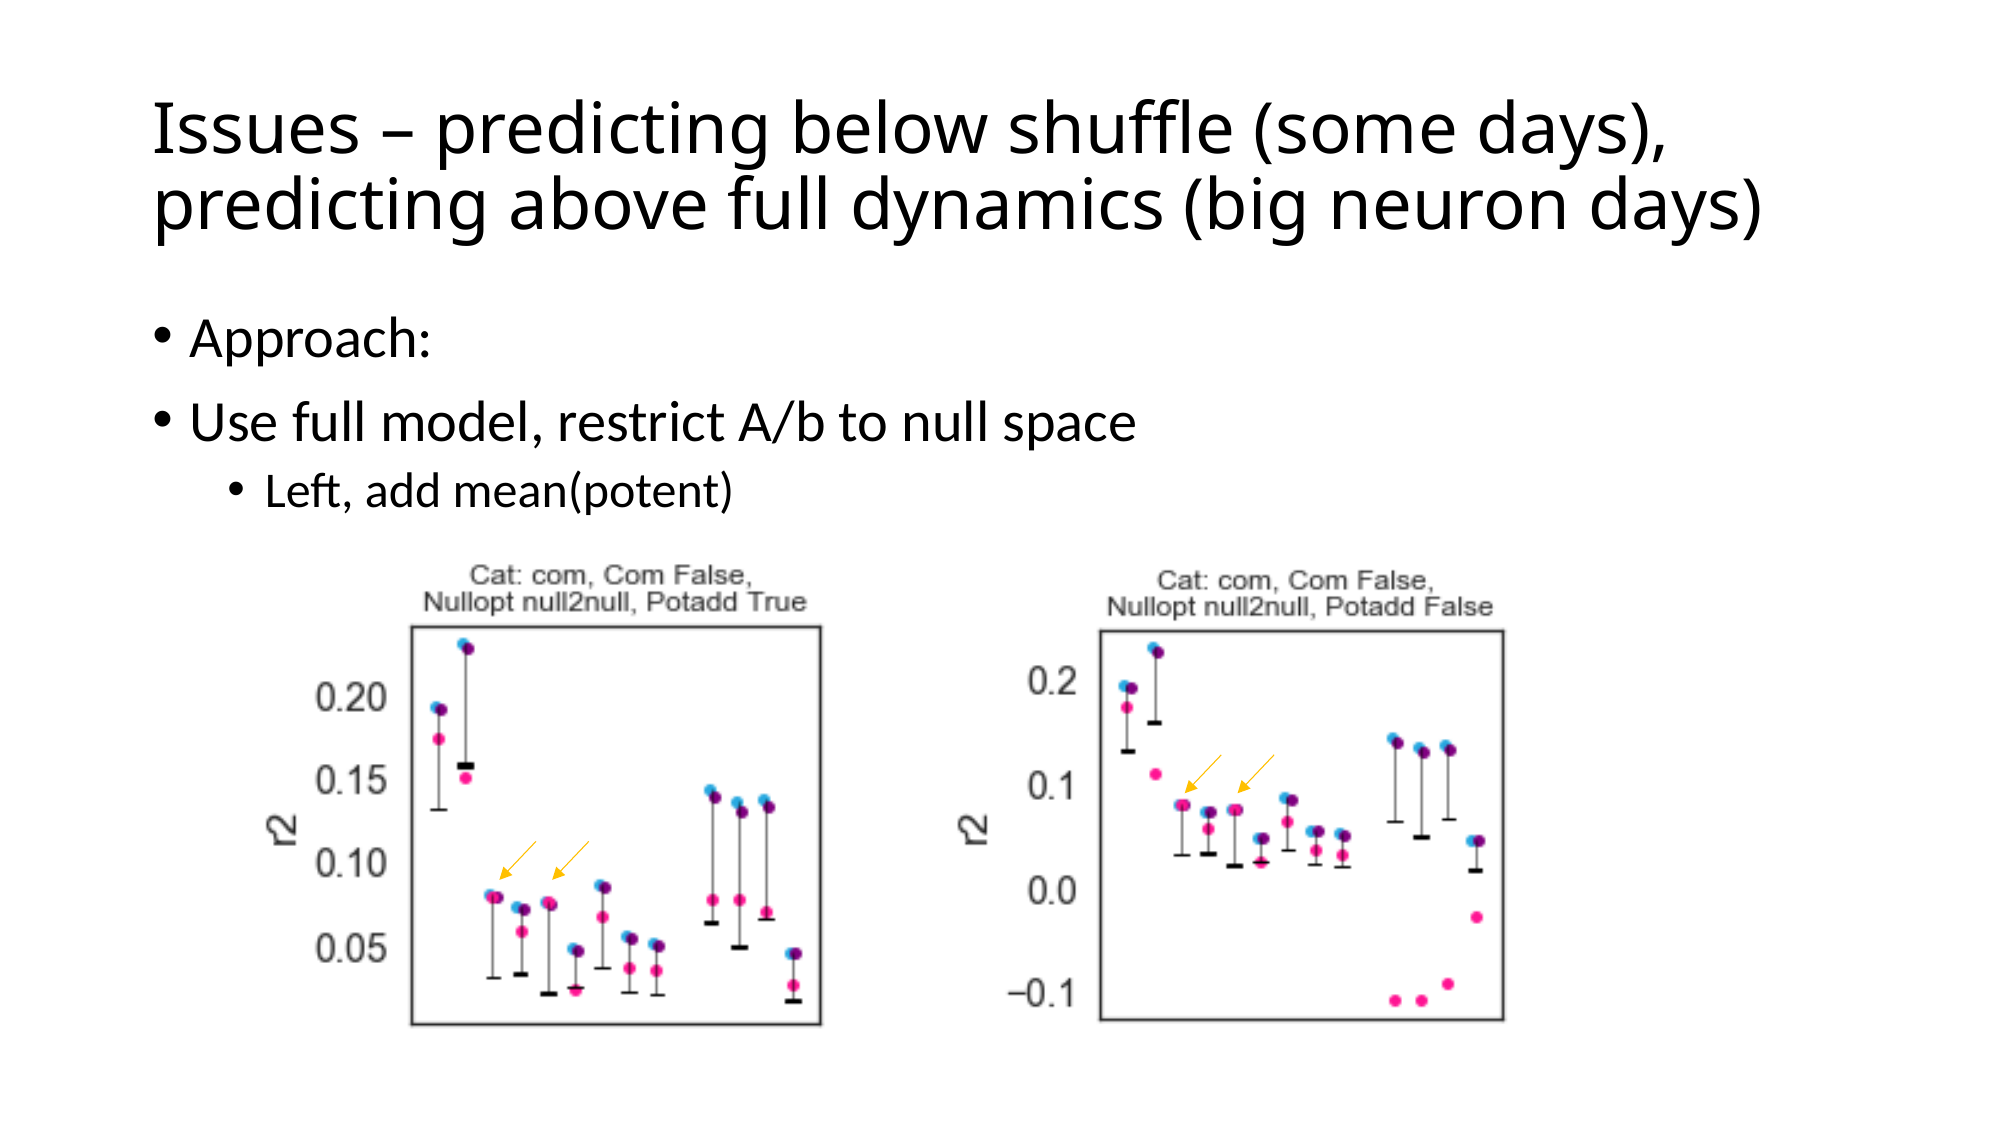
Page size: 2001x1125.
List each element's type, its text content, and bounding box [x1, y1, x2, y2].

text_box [1184, 754, 1222, 794]
title Issues – predicting below shuffle (some days), predicting above full dynamics (big neuron days) [137, 59, 1863, 278]
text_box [499, 841, 536, 880]
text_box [1237, 754, 1275, 794]
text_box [552, 841, 589, 880]
list Approach: Use full model, restrict A/b to null space Left, add mean(potent) [137, 299, 1863, 1014]
picture [942, 552, 1517, 1036]
picture [250, 546, 838, 1041]
